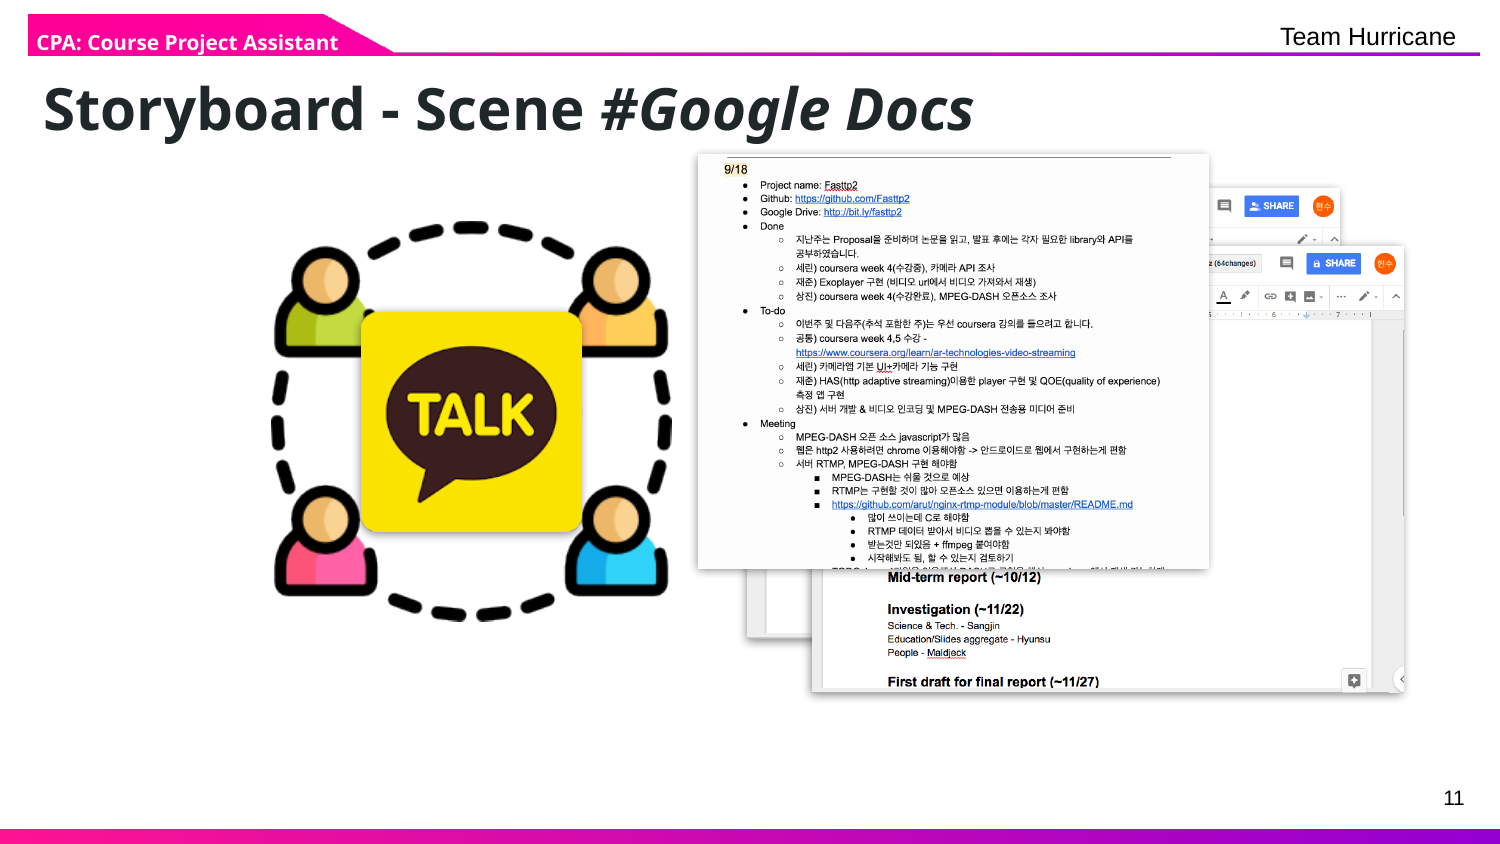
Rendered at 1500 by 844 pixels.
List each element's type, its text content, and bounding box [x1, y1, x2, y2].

text_box CPA: Course Project Assistant [21, 14, 601, 53]
slide_number ‹#› [1389, 764, 1480, 830]
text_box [271, 221, 672, 623]
title Storyboard - Scene #Google Docs [28, 60, 1427, 155]
picture [698, 154, 1404, 694]
picture [28, 14, 1480, 56]
picture [0, 829, 1500, 844]
